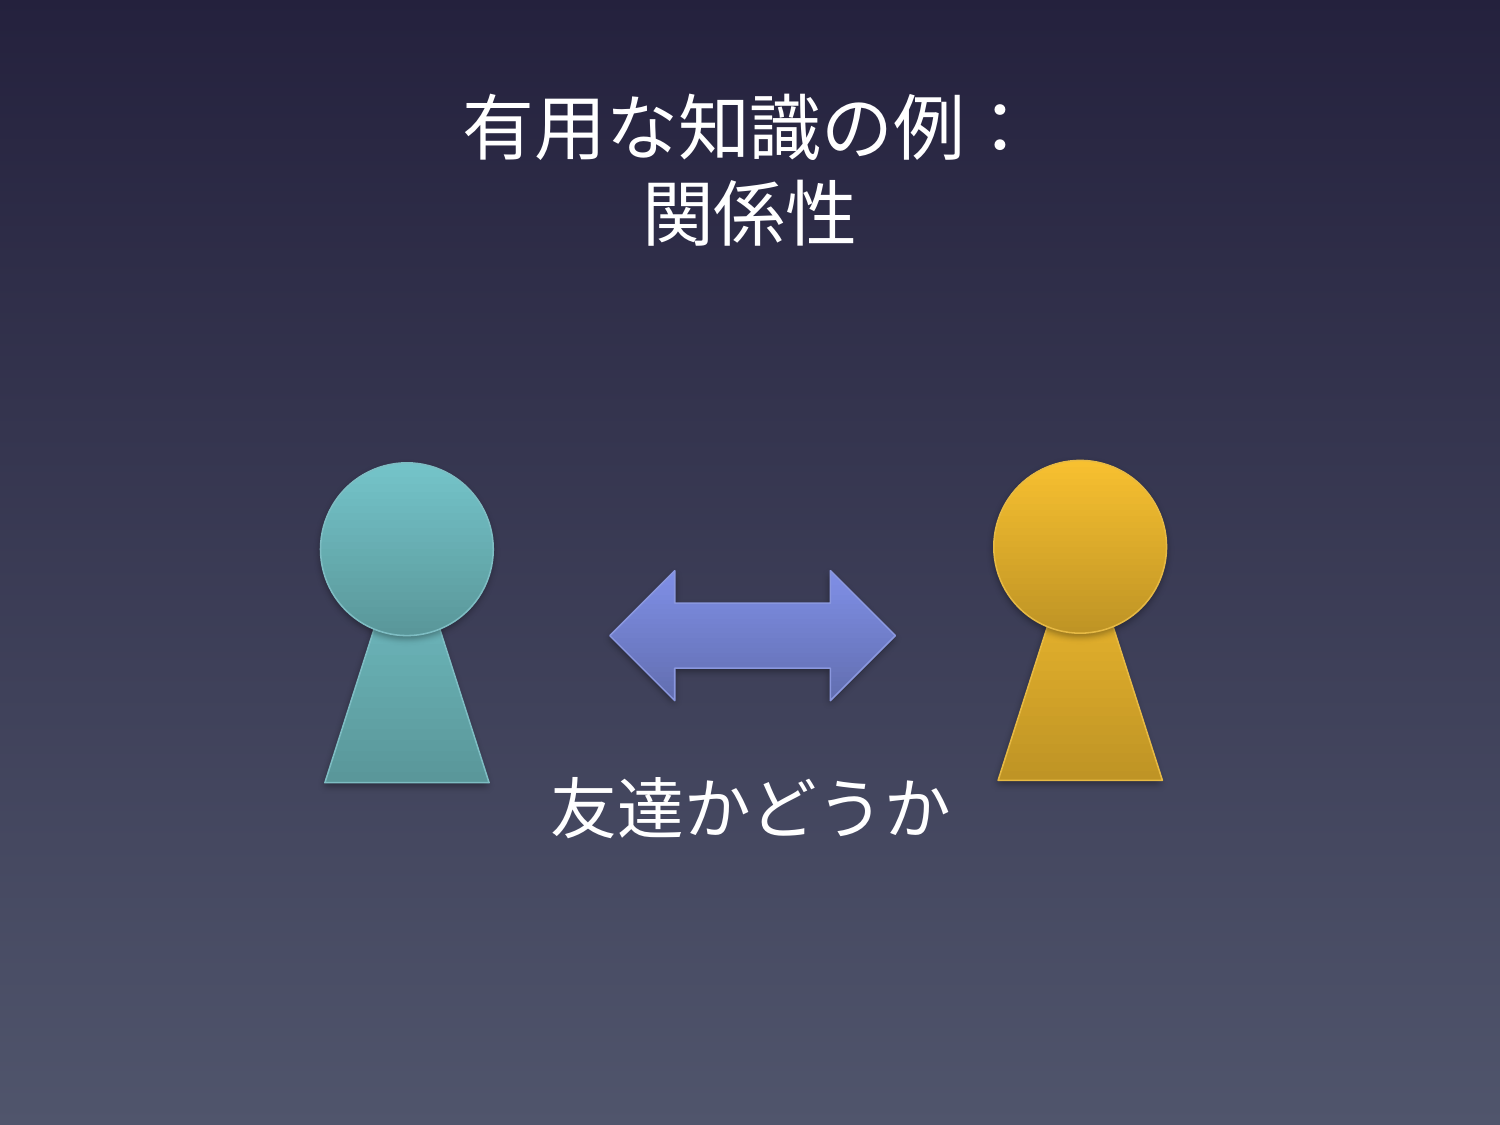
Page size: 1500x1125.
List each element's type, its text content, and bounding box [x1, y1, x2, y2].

text_box [324, 636, 490, 784]
text_box [993, 459, 1168, 634]
text_box [997, 634, 1164, 782]
text_box 友達かどうか [535, 759, 967, 855]
text_box [609, 569, 896, 702]
text_box [319, 462, 495, 637]
title 有用な知識の例： 関係性 [75, 75, 1425, 263]
